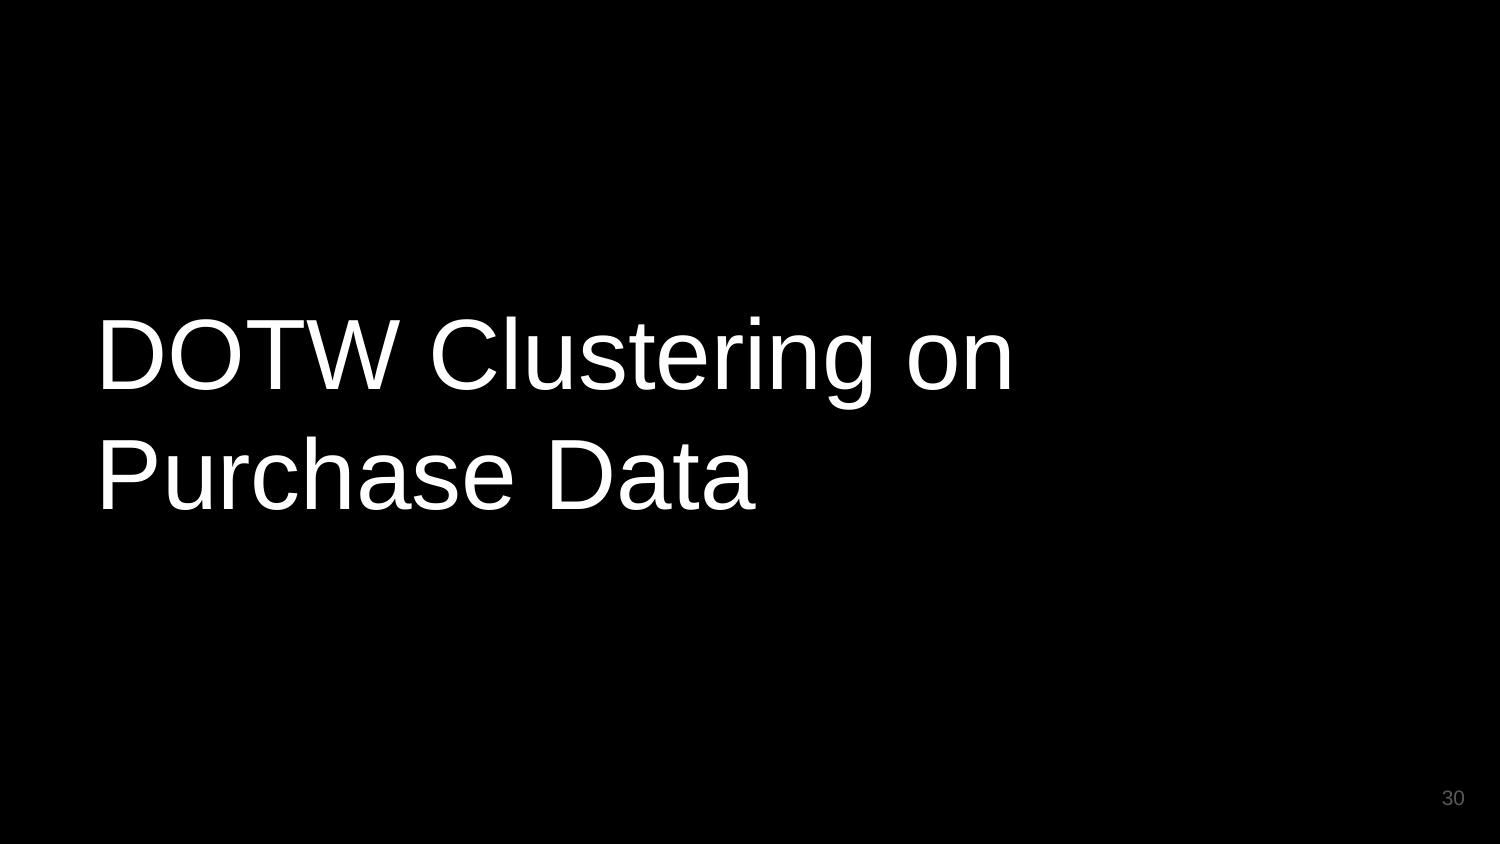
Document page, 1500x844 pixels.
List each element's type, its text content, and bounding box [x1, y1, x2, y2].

title DOTW Clustering on Purchase Data [80, 73, 1125, 745]
slide_number 30 [1389, 764, 1480, 830]
